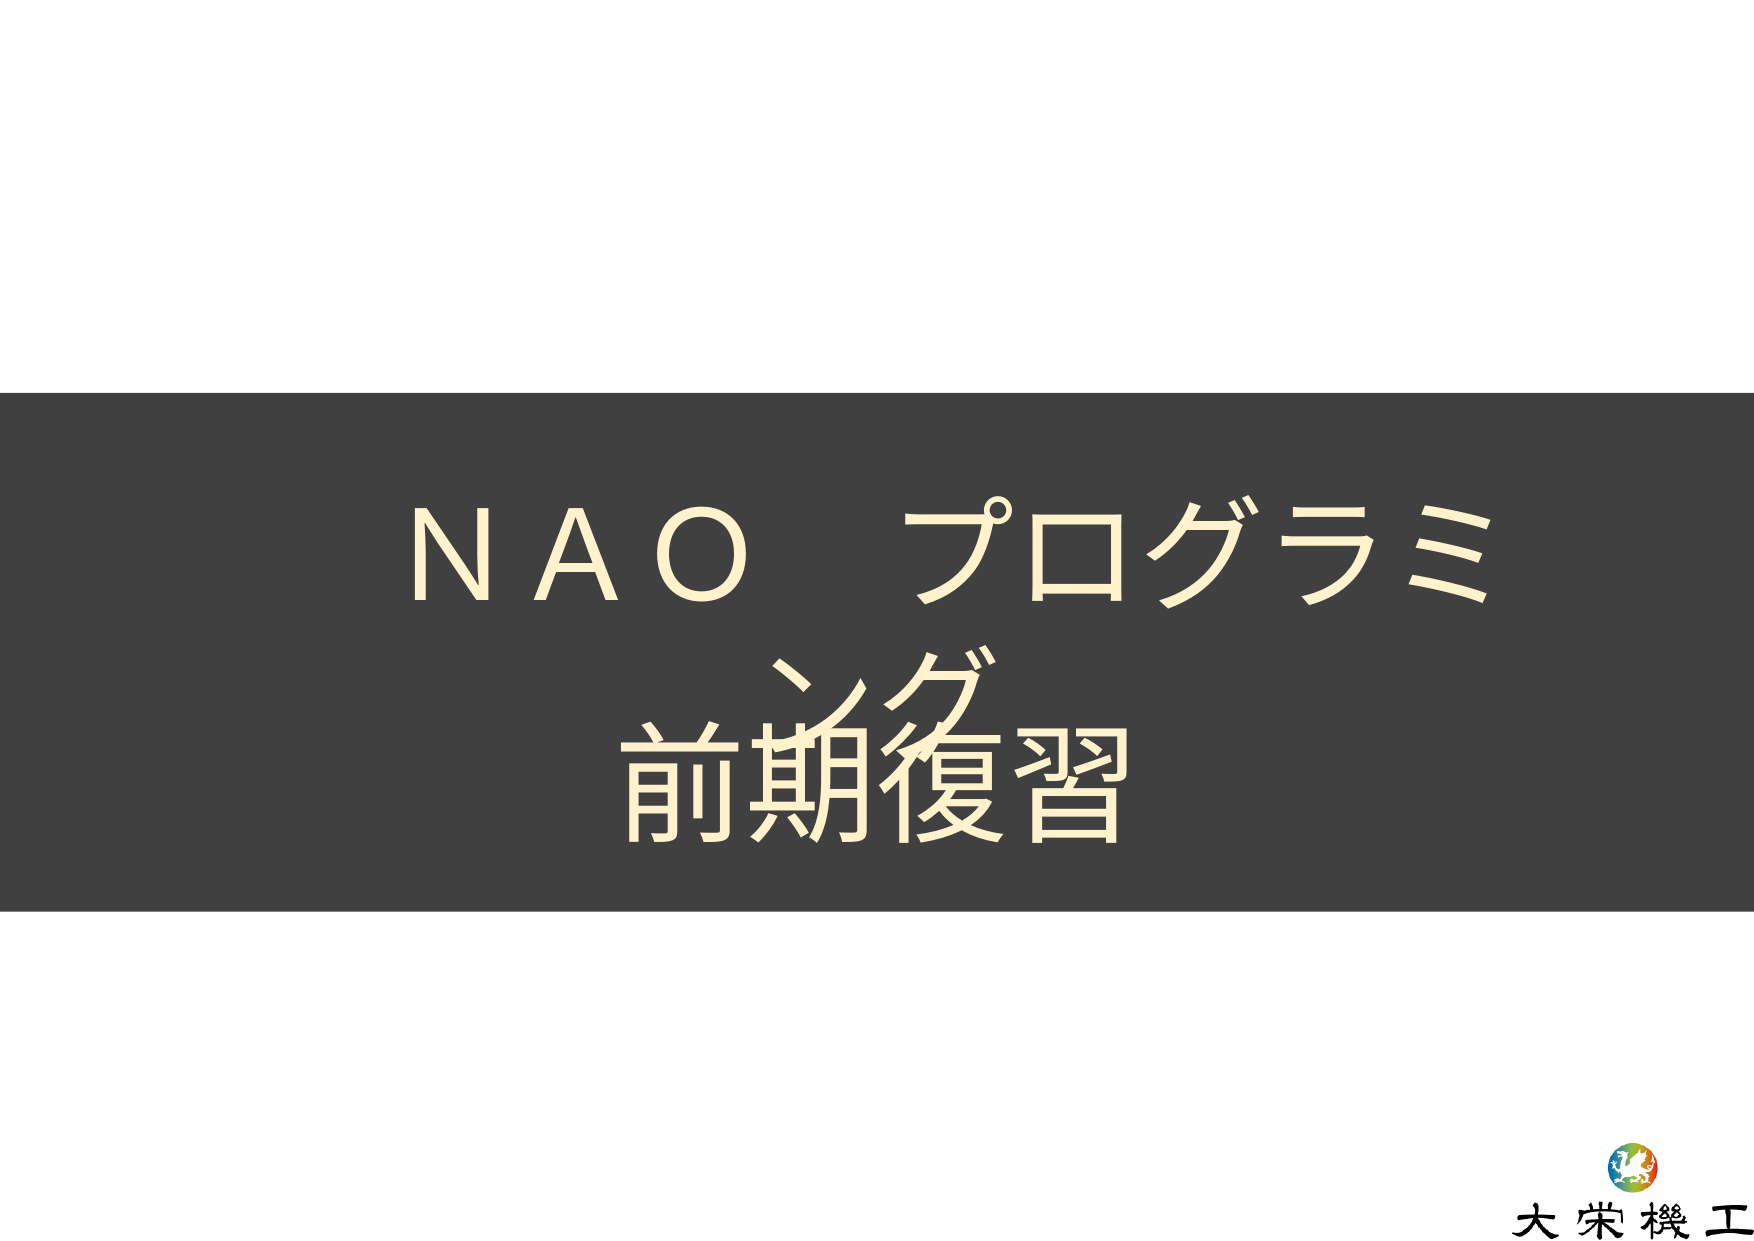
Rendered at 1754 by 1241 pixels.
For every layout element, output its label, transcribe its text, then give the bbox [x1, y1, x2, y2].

picture [1512, 1143, 1754, 1240]
text_box ＮＡＯ プログラミング [194, 468, 1560, 753]
text_box [194, 753, 1560, 978]
text_box 前期復習 [508, 753, 1246, 895]
